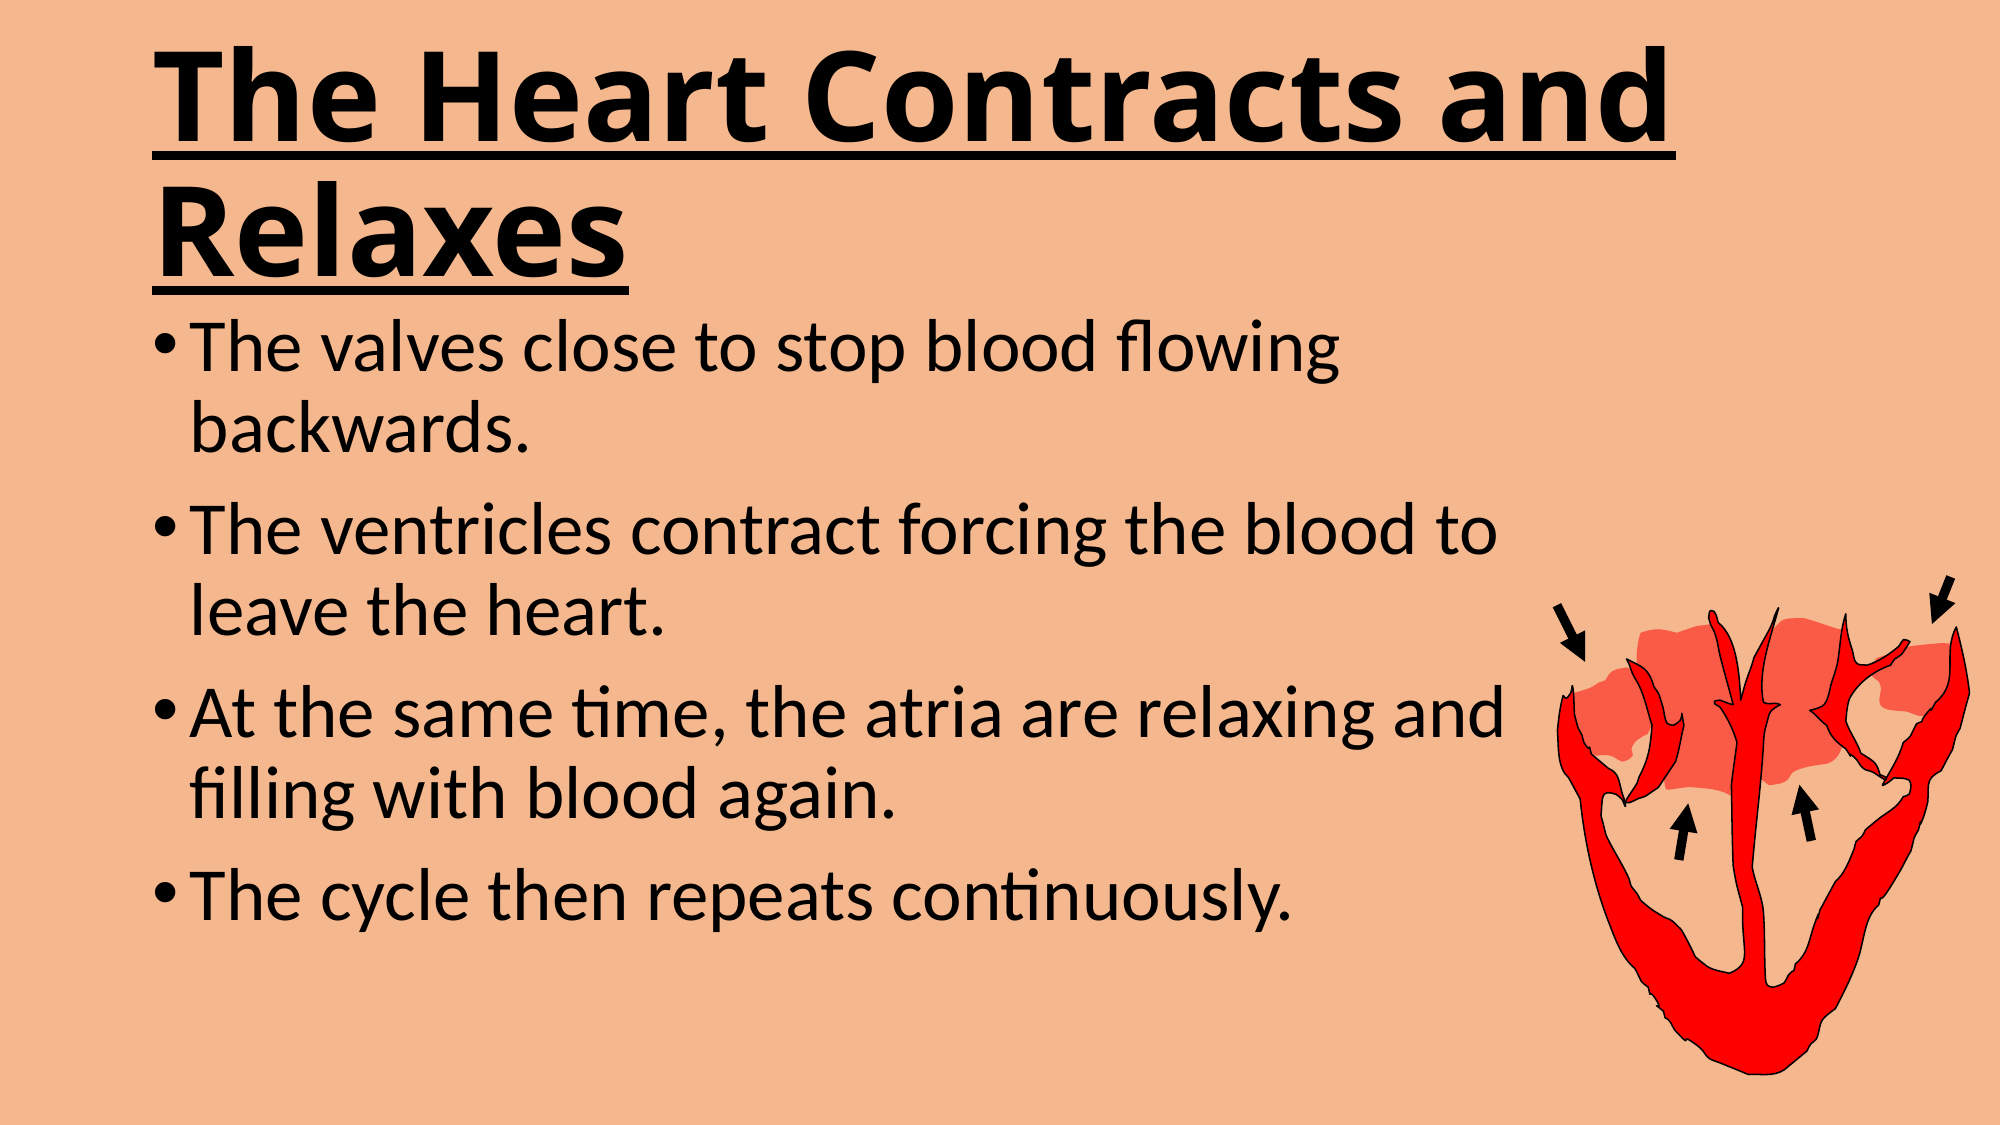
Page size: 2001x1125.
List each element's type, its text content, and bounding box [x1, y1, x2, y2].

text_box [1556, 576, 1970, 1077]
list The valves close to stop blood flowing backwards. The ventricles contract forcing the blood to leave the heart. At the same time, the atria are relaxing and filling with blood again. The cycle then repeats continuously. [137, 299, 1863, 1014]
title The Heart Contracts and Relaxes [137, 59, 1863, 278]
